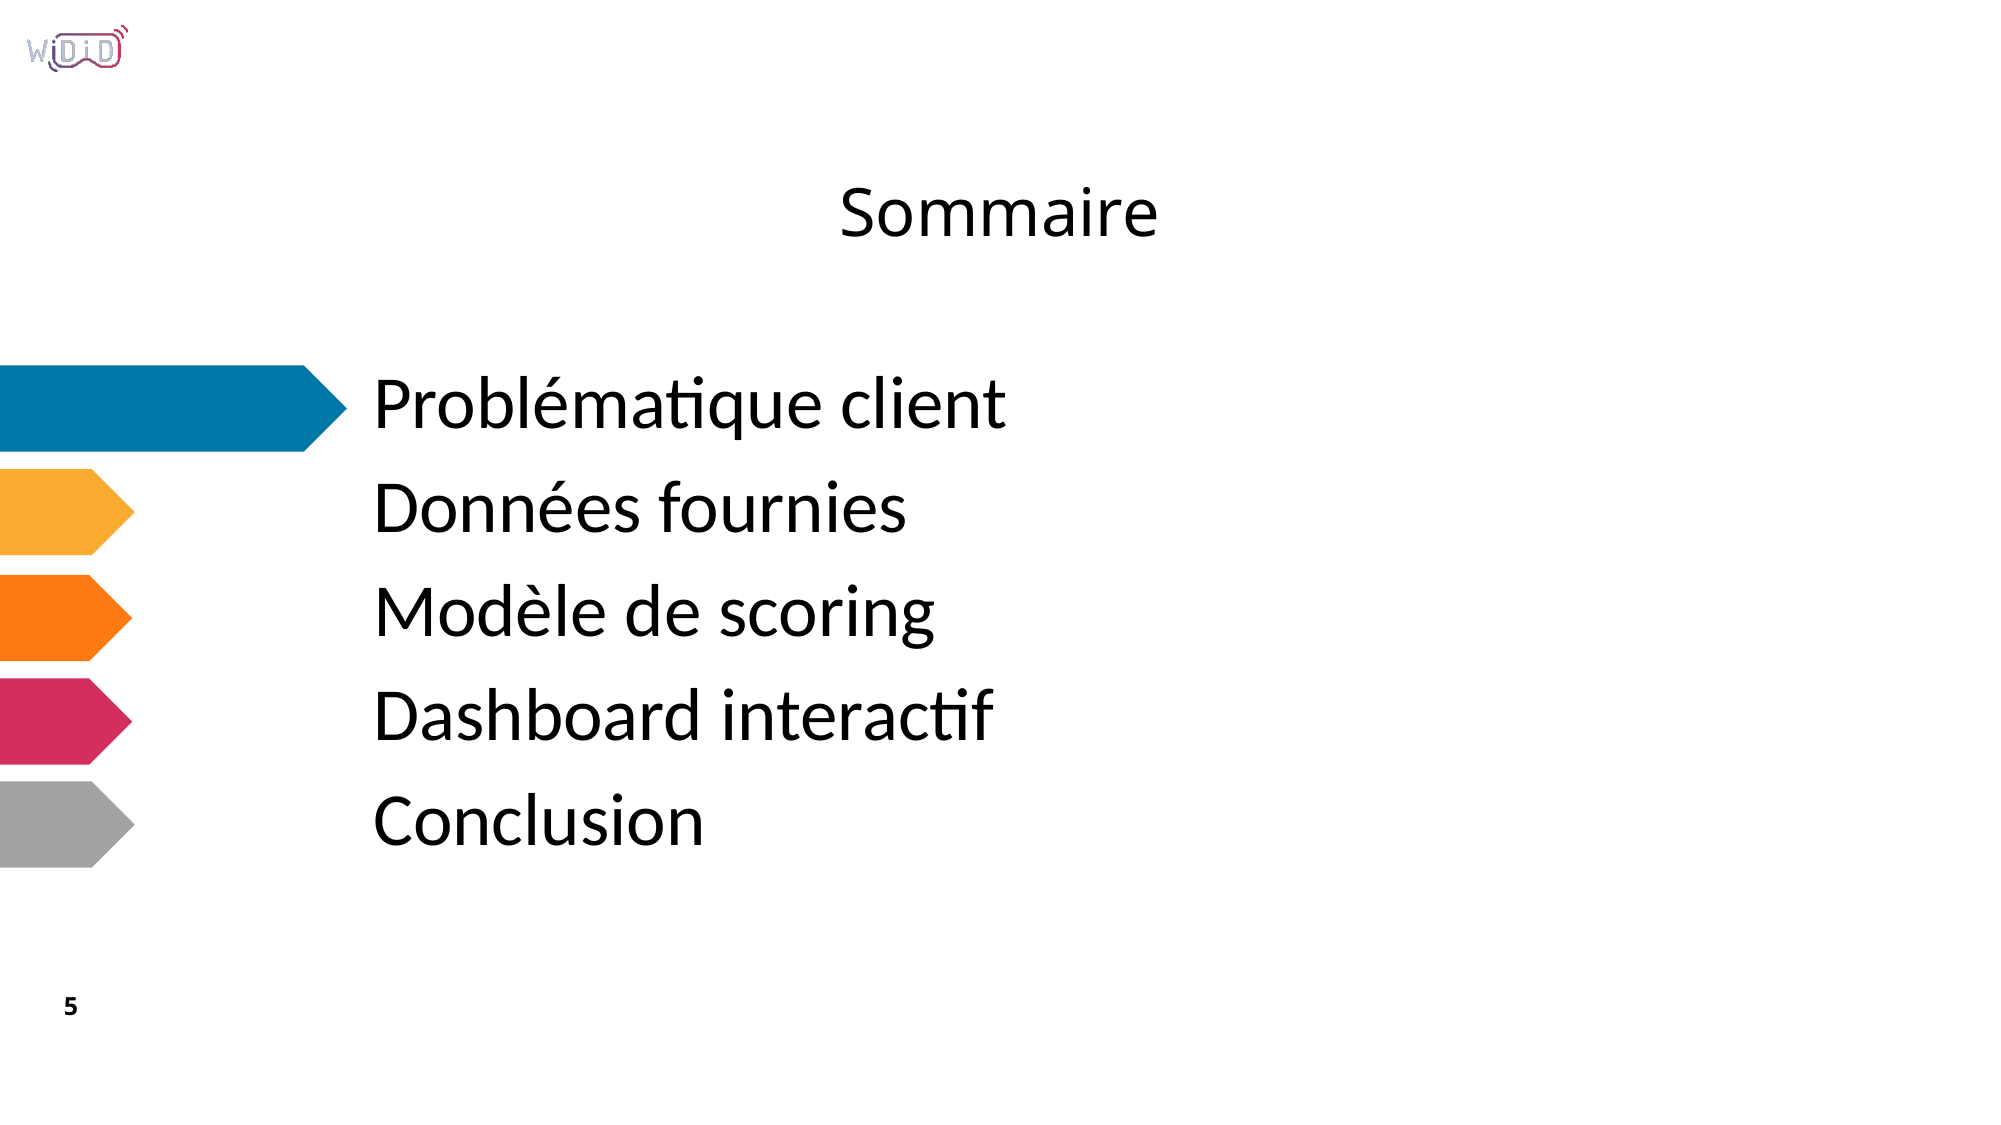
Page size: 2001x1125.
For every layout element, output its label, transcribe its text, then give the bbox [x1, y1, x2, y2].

title Sommaire [293, 171, 1707, 253]
text_box Données fournies [373, 474, 1154, 547]
text_box [0, 781, 135, 868]
text_box Conclusion [373, 787, 1154, 860]
text_box Dashboard interactif [373, 683, 1154, 756]
text_box [0, 469, 135, 556]
text_box [0, 574, 133, 662]
text_box [0, 365, 347, 452]
text_box Modèle de scoring [373, 578, 1069, 651]
picture [27, 25, 128, 72]
text_box Problématique client [373, 370, 1154, 443]
text_box [0, 678, 133, 765]
